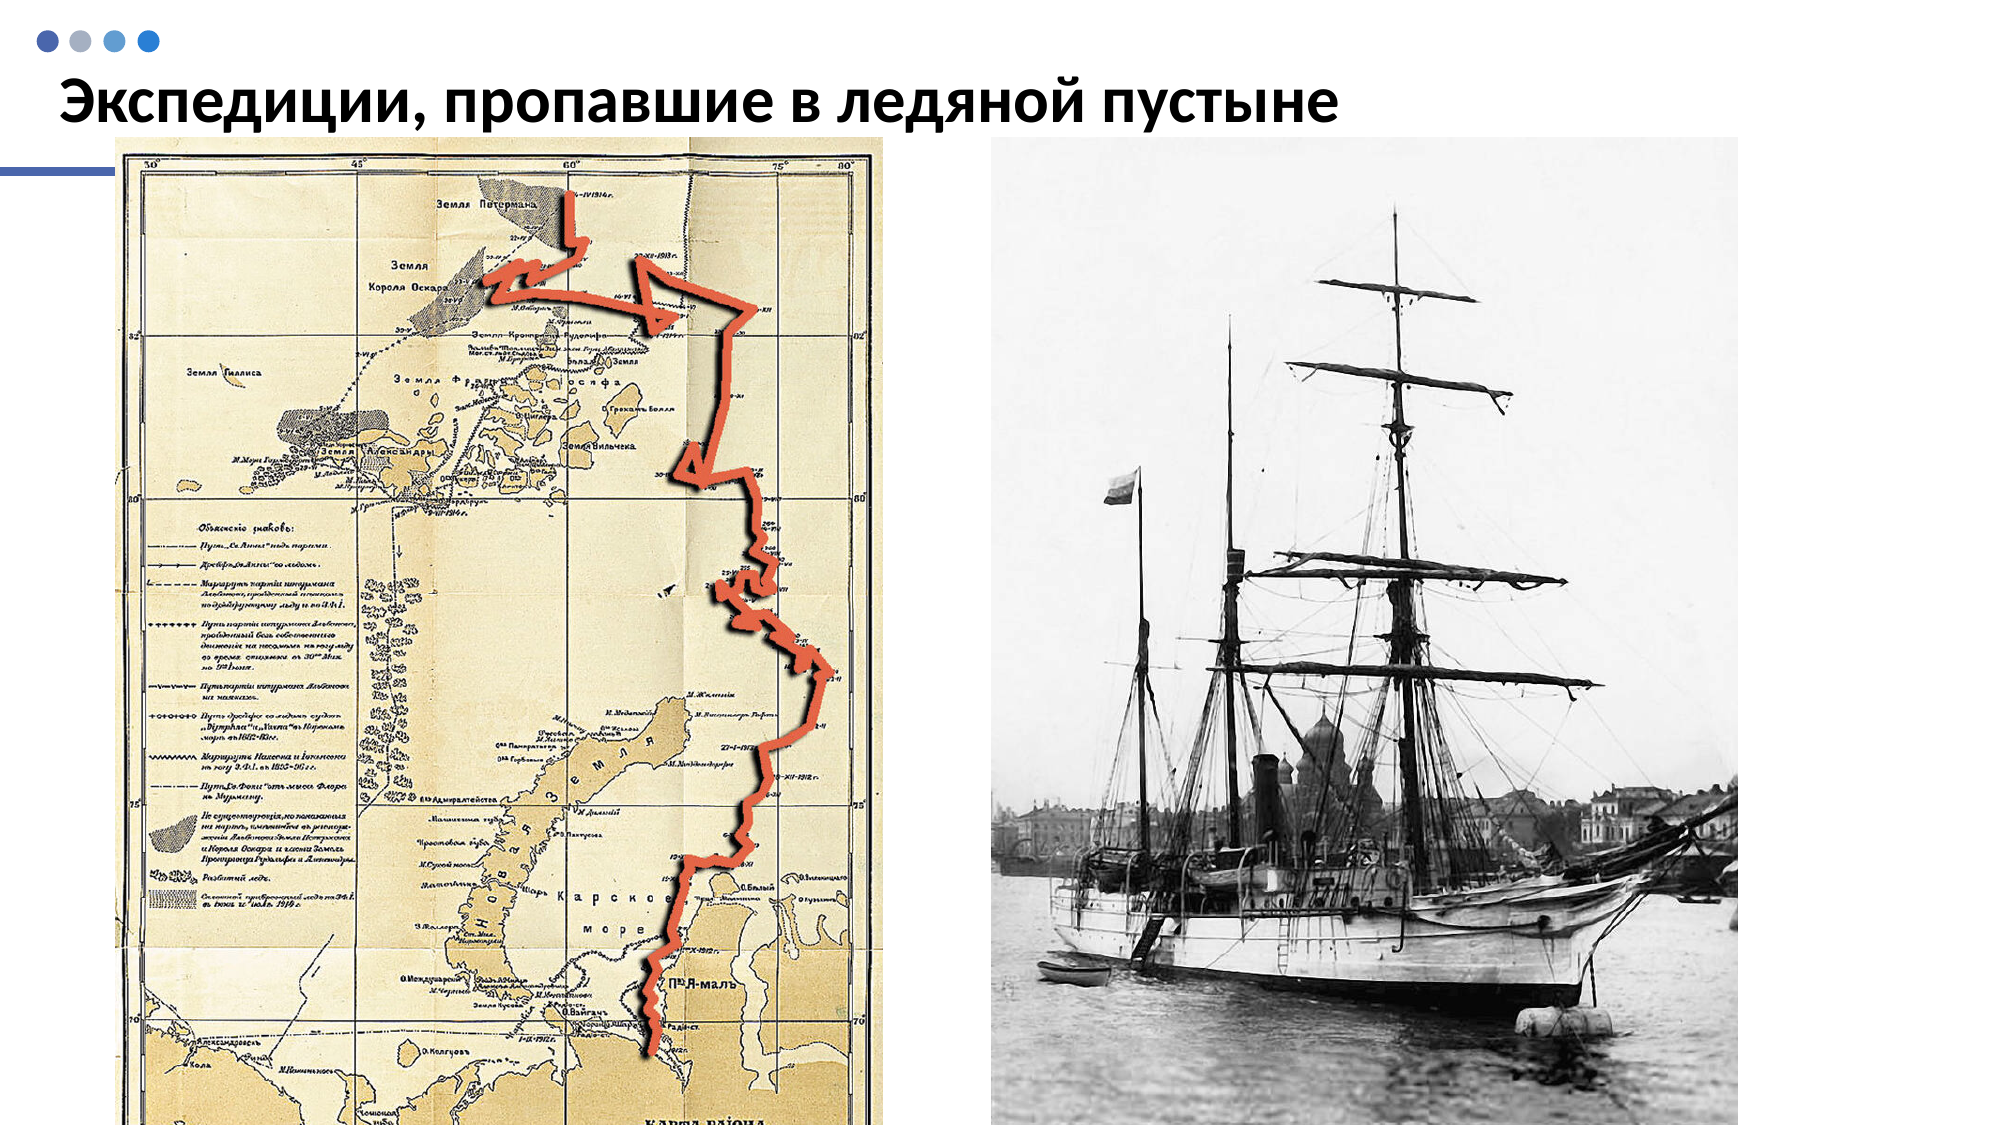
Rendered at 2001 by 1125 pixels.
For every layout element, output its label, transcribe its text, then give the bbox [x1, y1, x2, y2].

title Экспедиции, пропавшие в ледяной пустыне [59, 40, 1443, 138]
picture [115, 137, 883, 1125]
picture [990, 137, 1738, 1125]
